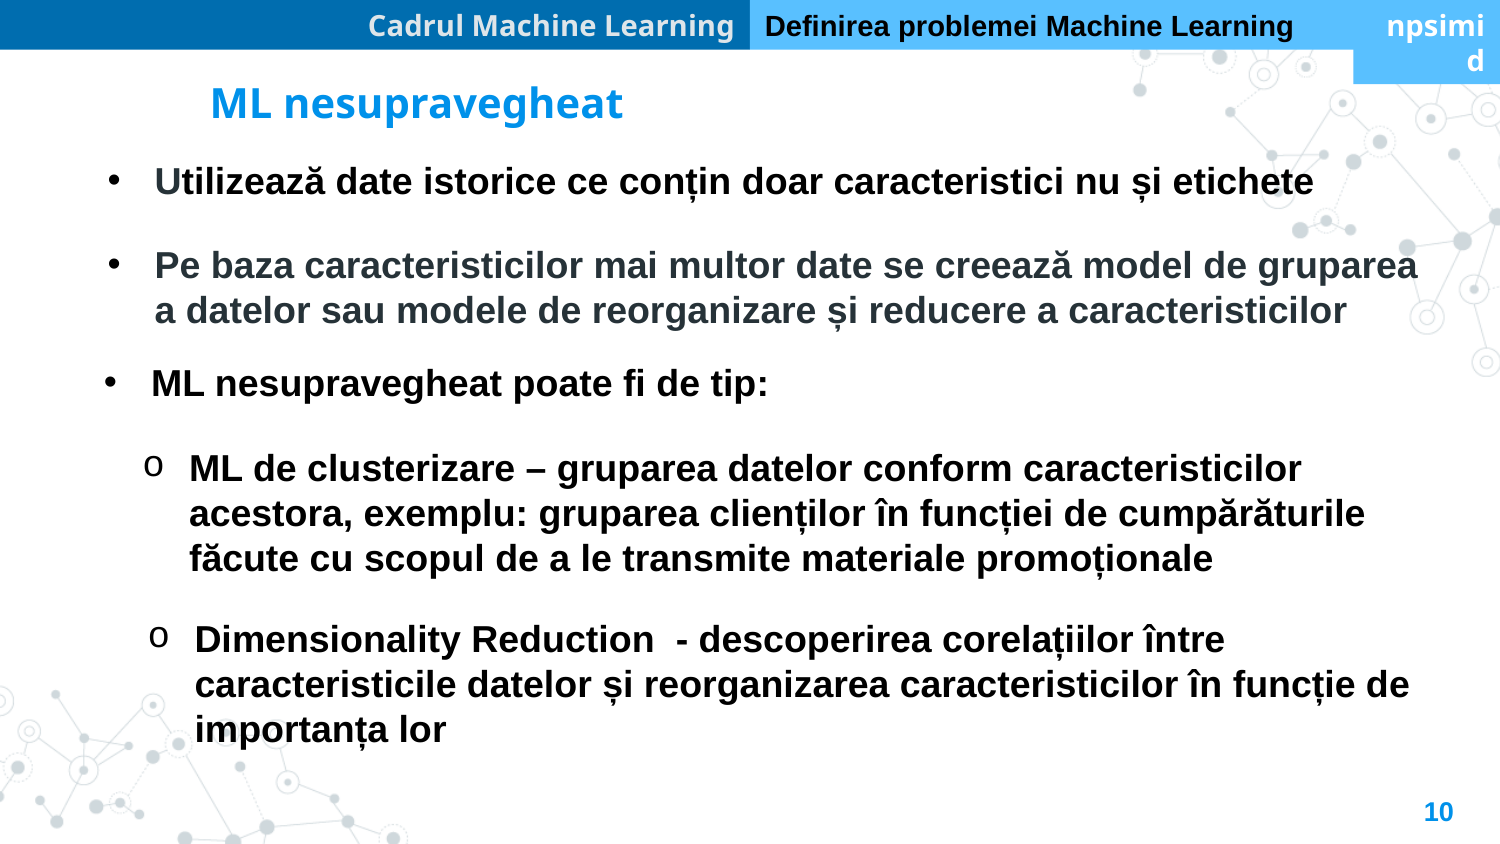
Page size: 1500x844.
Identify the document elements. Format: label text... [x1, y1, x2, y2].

text_box ML nesupravegheat [194, 69, 639, 135]
text_box Pe baza caracteristicilor mai multor date se creează model de gruparea a datelor sau modele de reorganizare și reducere a caracteristicilor [93, 233, 1440, 339]
picture [0, 50, 1500, 844]
text_box npsimid [1353, 0, 1500, 85]
text_box Definirea problemei Machine Learning [749, 0, 1353, 50]
text_box ML de clusterizare – gruparea datelor conform caracteristicilor acestora, exemplu: gruparea clienților în funcției de cumpărăturile făcute cu scopul de a le transmite materiale promoționale [127, 436, 1432, 586]
text_box Dimensionality Reduction - descoperirea corelațiilor între caracteristicile datelor și reorganizarea caracteristicilor în funcție de importanța lor [132, 607, 1437, 758]
slide_number 10 [1378, 779, 1469, 844]
text_box ML nesupravegheat poate fi de tip: [89, 351, 1411, 411]
text_box Cadrul Machine Learning [0, 0, 749, 50]
text_box Utilizează date istorice ce conțin doar caracteristici nu și etichete [93, 149, 1440, 209]
